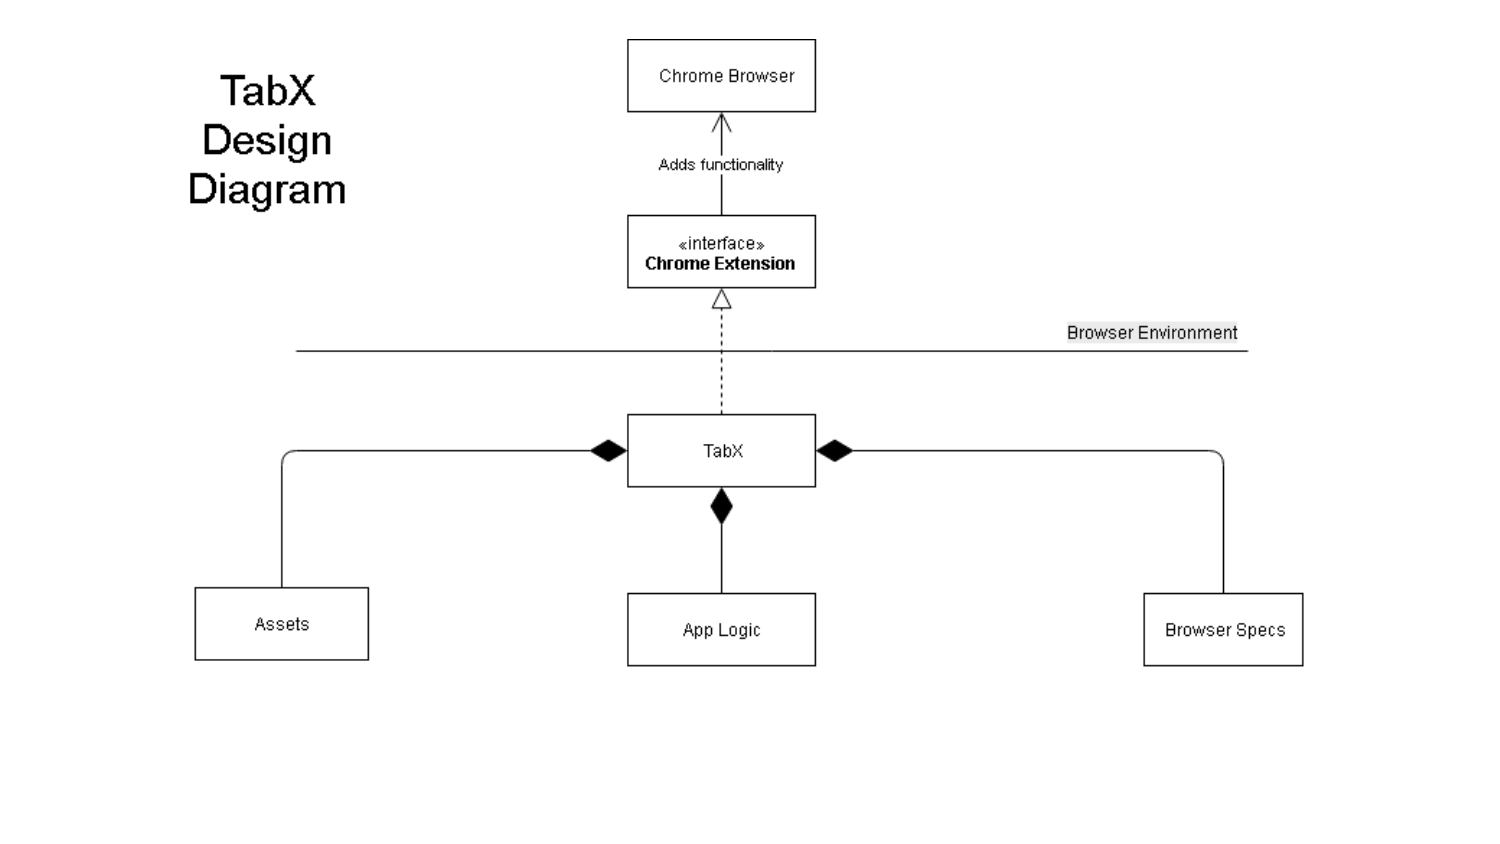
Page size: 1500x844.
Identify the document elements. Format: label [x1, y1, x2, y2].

picture [65, 39, 1422, 834]
